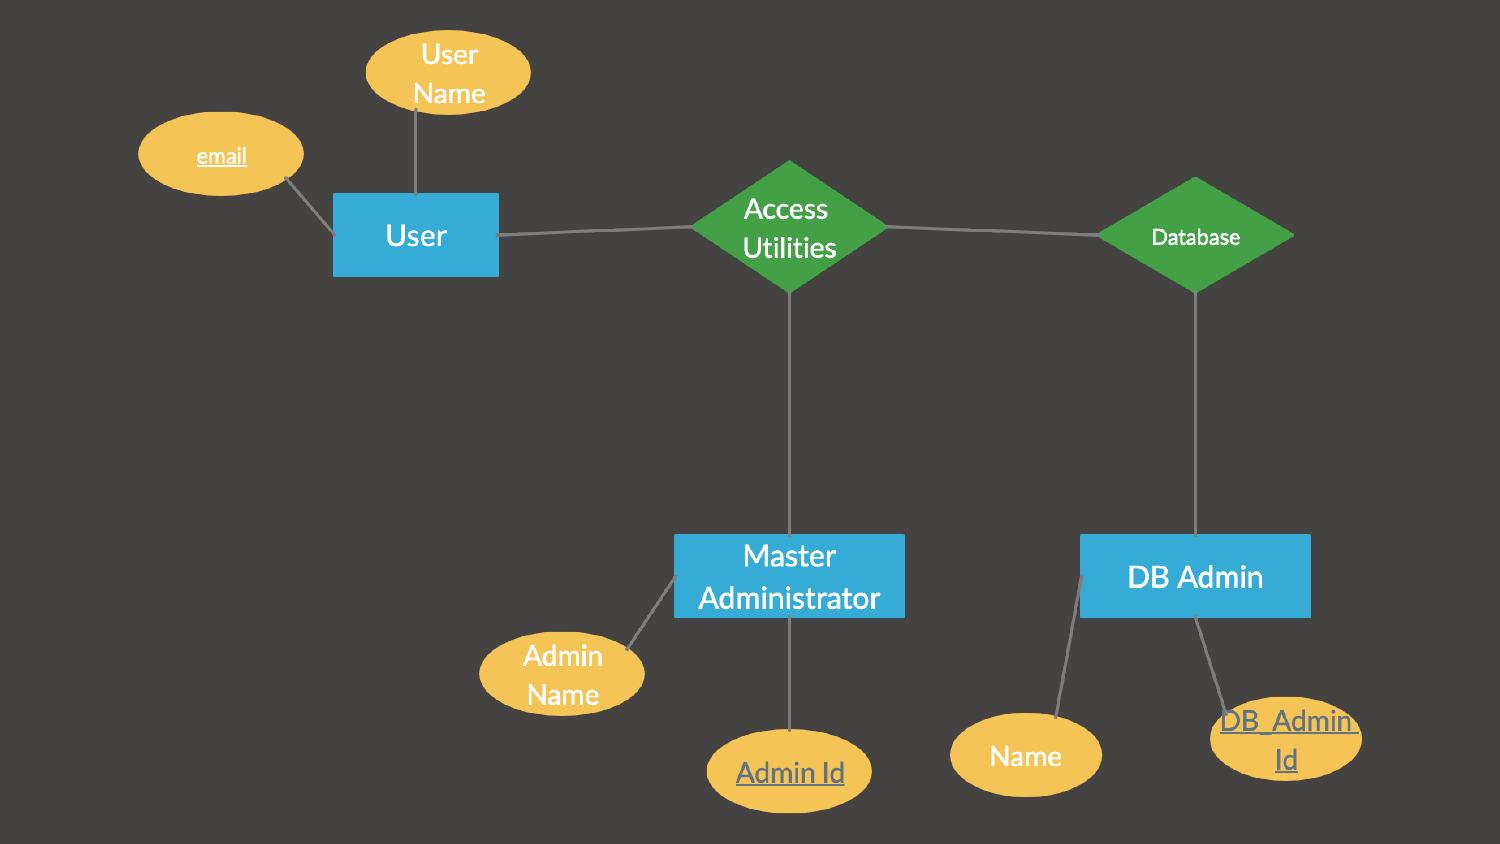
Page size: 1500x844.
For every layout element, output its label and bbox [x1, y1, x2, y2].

picture [107, 0, 1393, 844]
